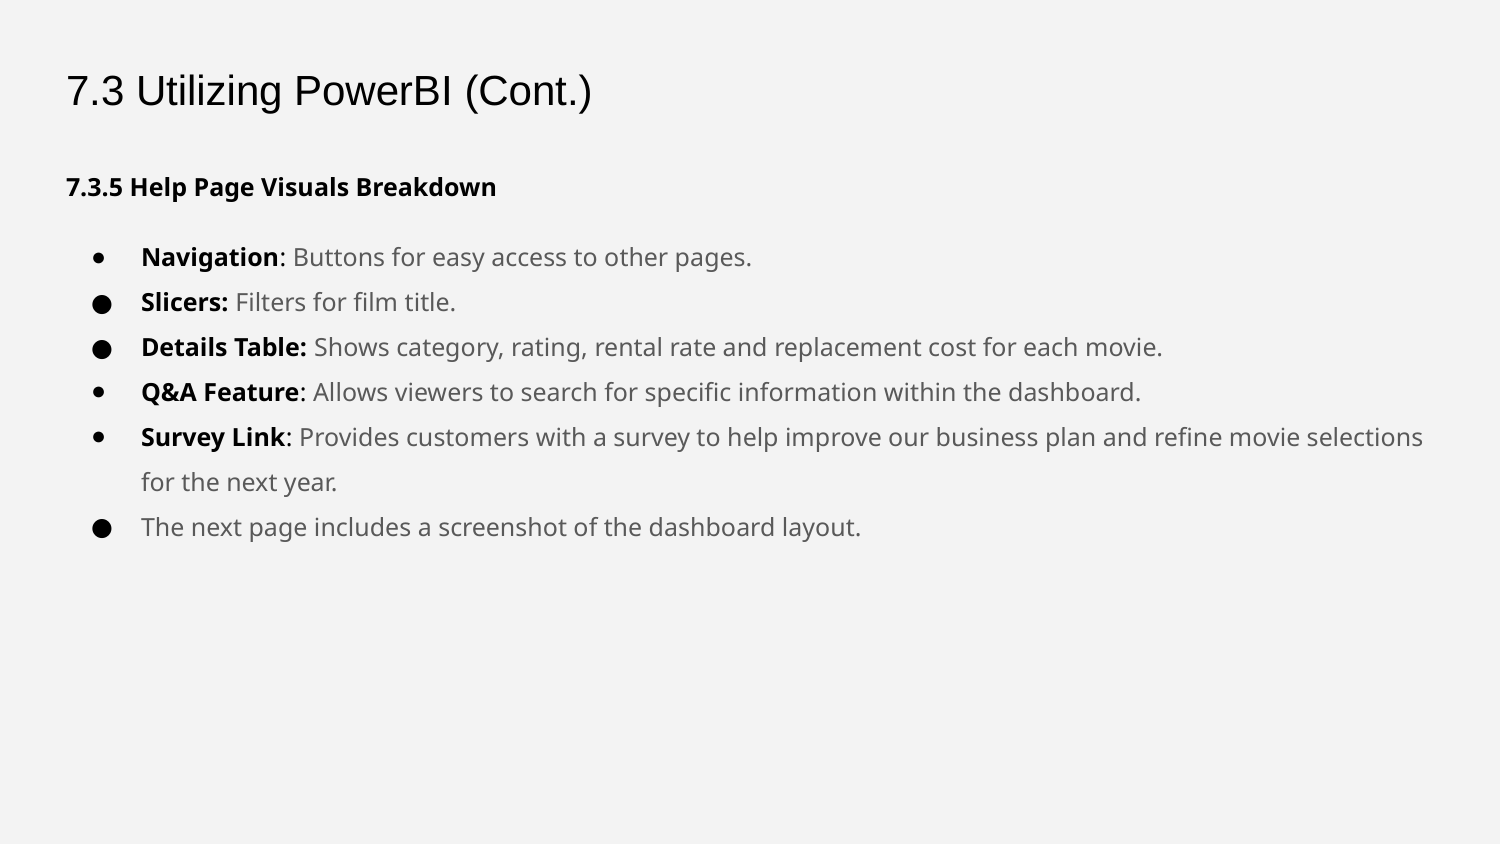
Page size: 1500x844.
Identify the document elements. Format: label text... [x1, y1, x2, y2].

list 7.3.5 Help Page Visuals Breakdown Navigation: Buttons for easy access to other pages. Slicers: Filters for film title. Details Table: Shows category, rating, rental rate and replacement cost for each movie. Q&A Feature: Allows viewers to search for specific information within the dashboard. Survey Link: Provides customers with a survey to help improve our business plan and refine movie selections for the next year. The next page includes a screenshot of the dashboard layout. [51, 141, 1449, 809]
title 7.3 Utilizing PowerBI (Cont.) [51, 48, 1449, 141]
